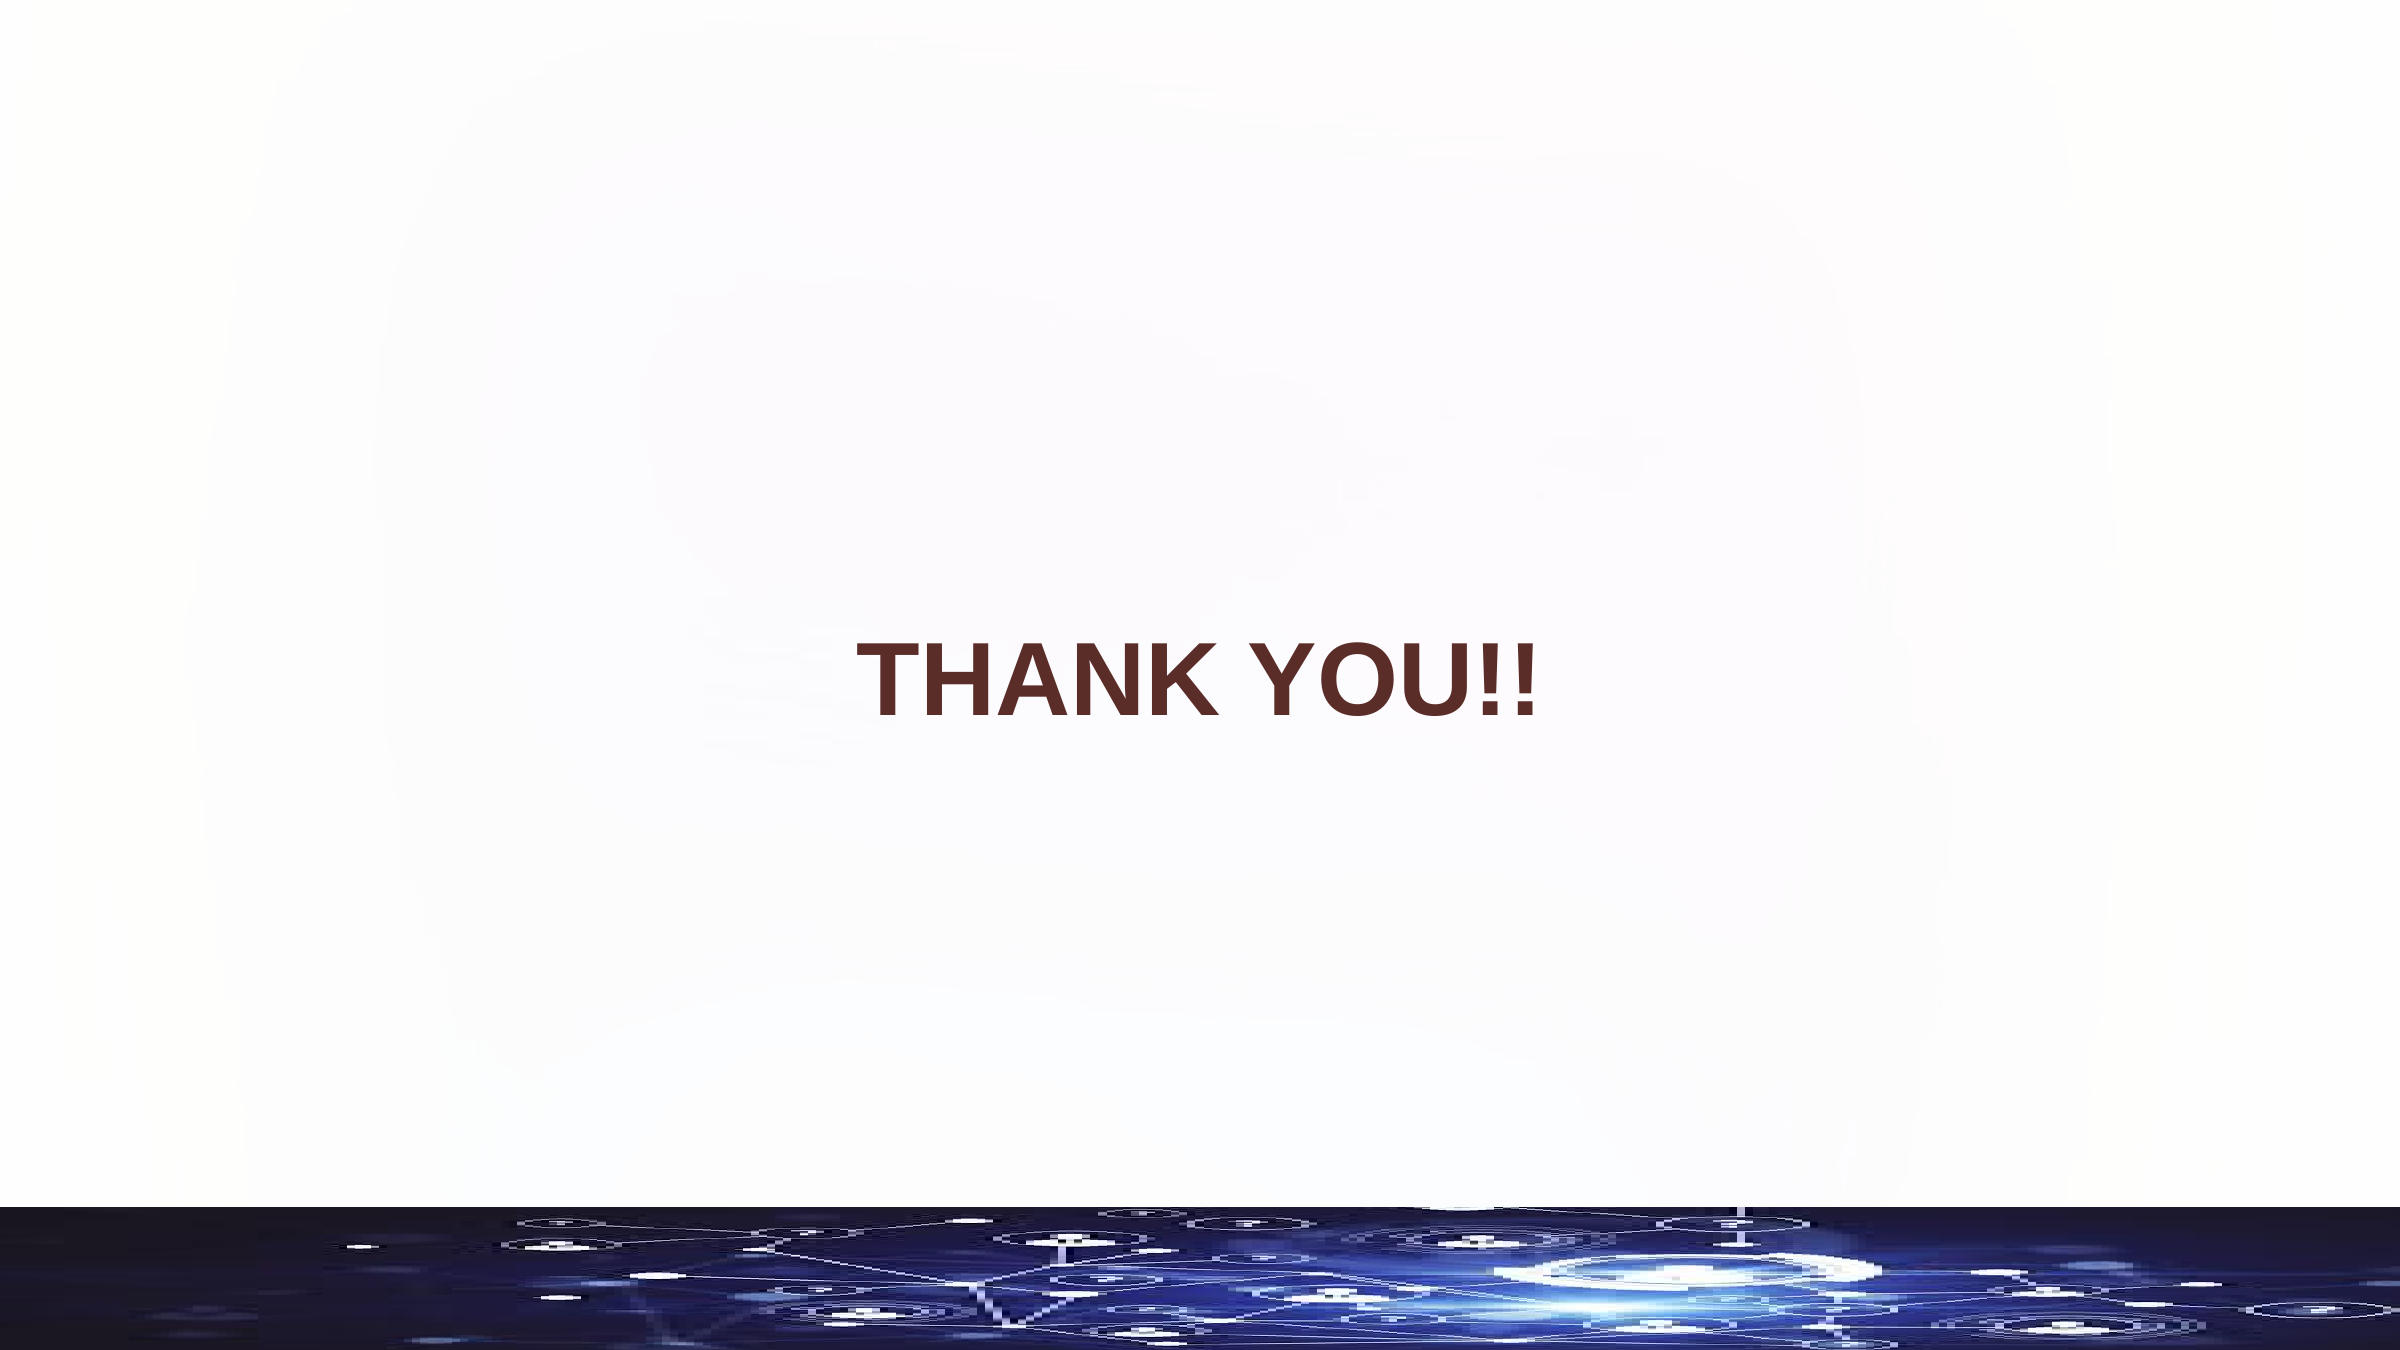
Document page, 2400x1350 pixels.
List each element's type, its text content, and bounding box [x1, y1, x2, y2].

picture [0, 1207, 2400, 1350]
text_box THANK YOU!! [697, 604, 1703, 744]
